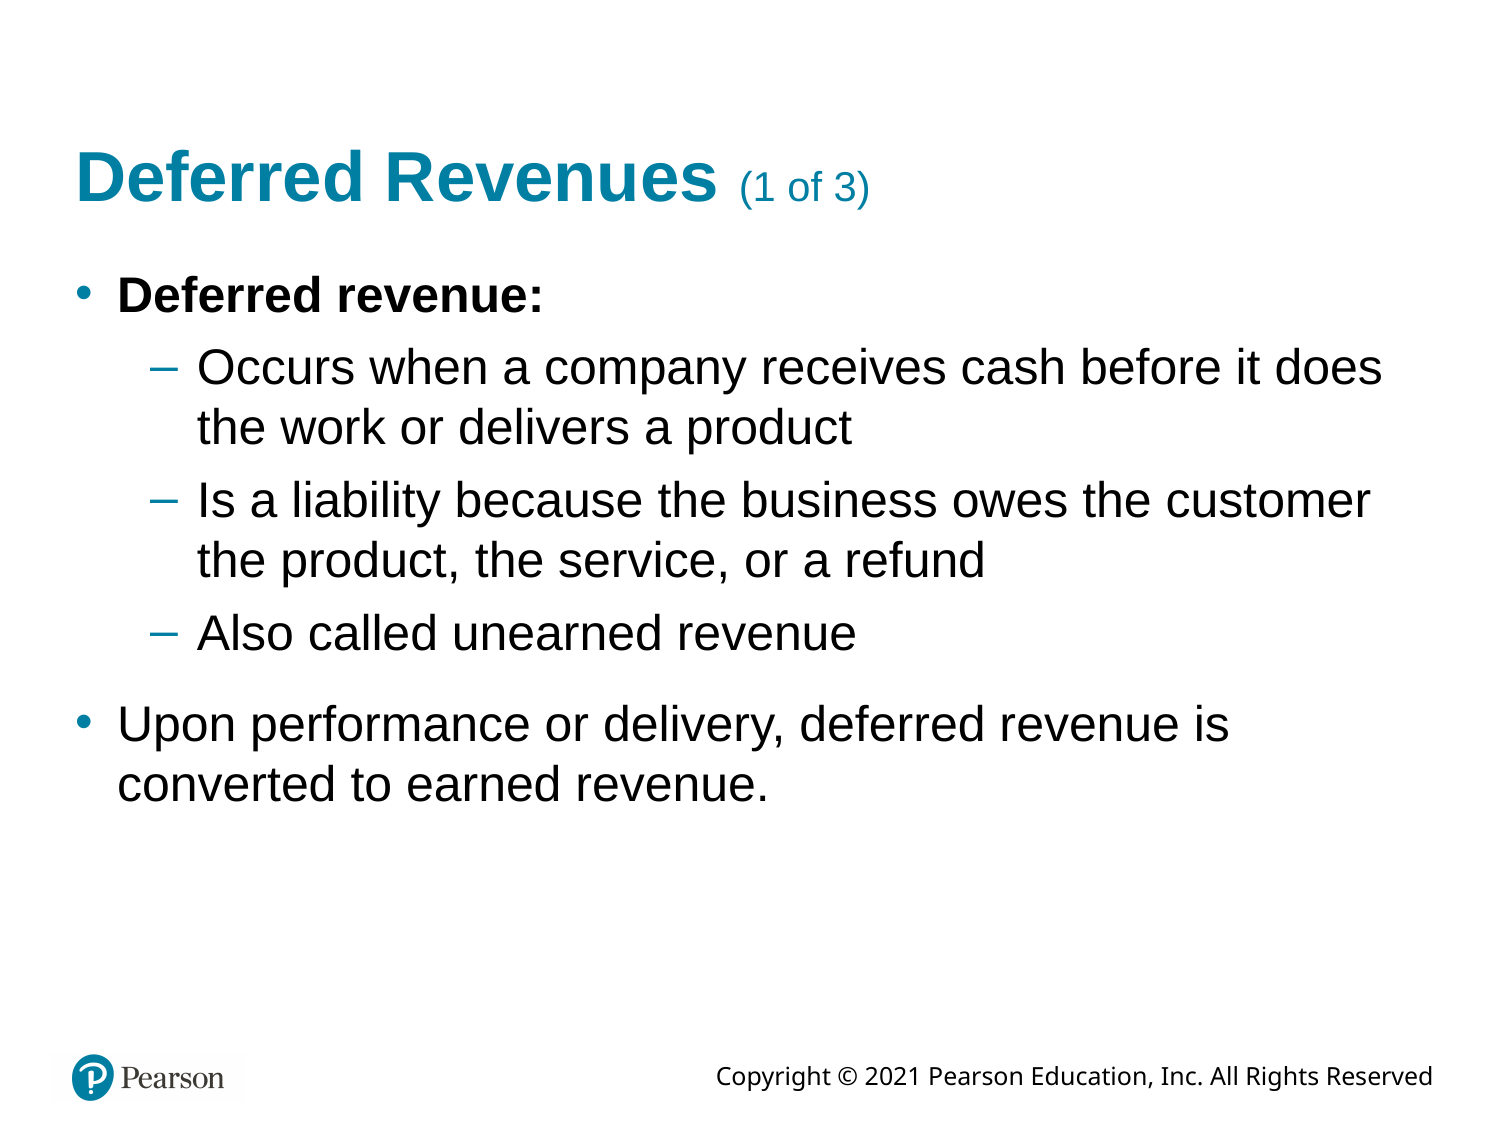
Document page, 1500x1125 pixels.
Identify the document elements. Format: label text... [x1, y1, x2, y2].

title Deferred Revenues (1 of 3) [75, 35, 1425, 216]
picture [51, 1053, 245, 1102]
list Deferred revenue: Occurs when a company receives cash before it does the work or delivers a product Is a liability because the business owes the customer the product, the service, or a refund Also called unearned revenue Upon performance or delivery, deferred revenue is converted to earned revenue. [75, 262, 1425, 863]
